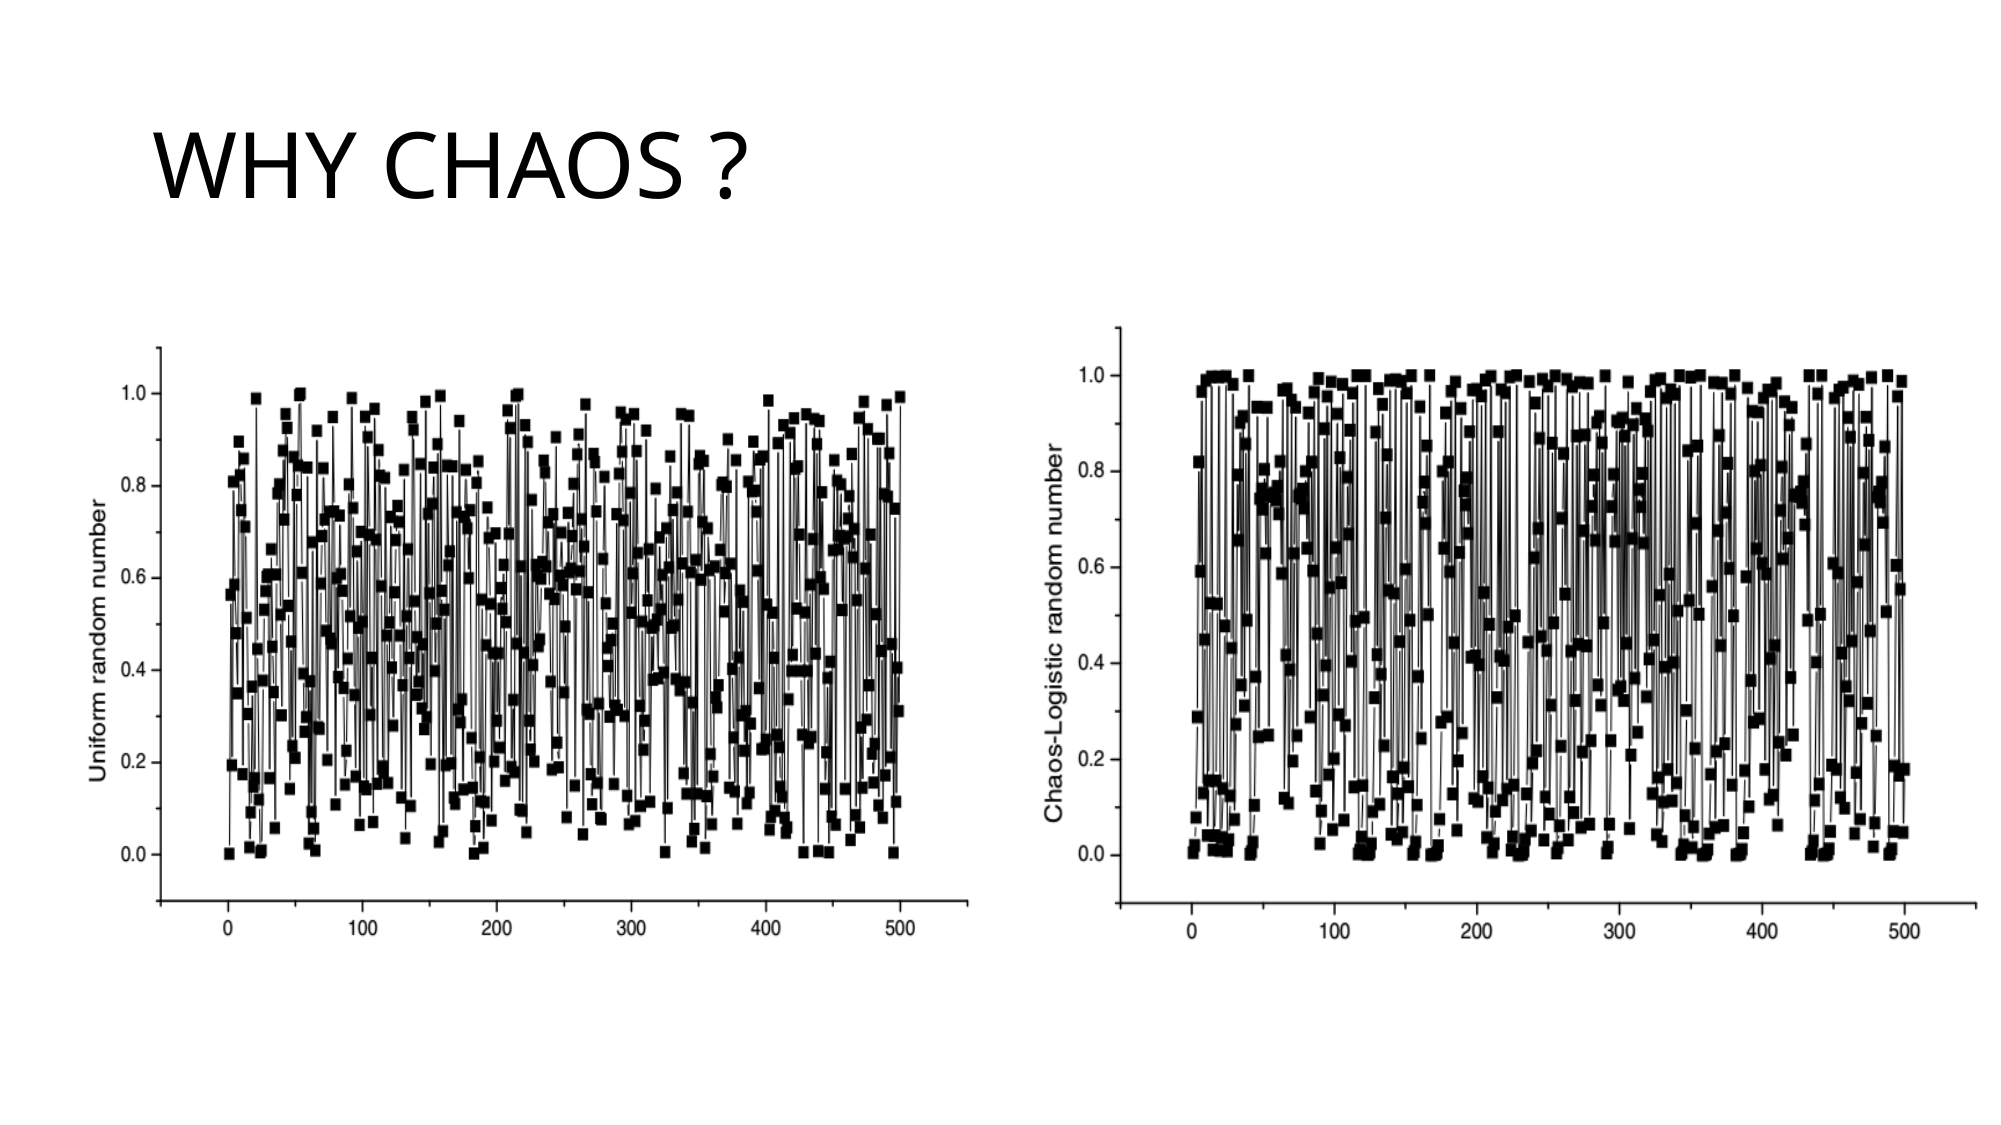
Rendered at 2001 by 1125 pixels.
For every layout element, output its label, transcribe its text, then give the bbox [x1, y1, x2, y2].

title WHY CHAOS ? [137, 59, 1863, 278]
picture [68, 333, 988, 953]
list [1012, 299, 2000, 953]
